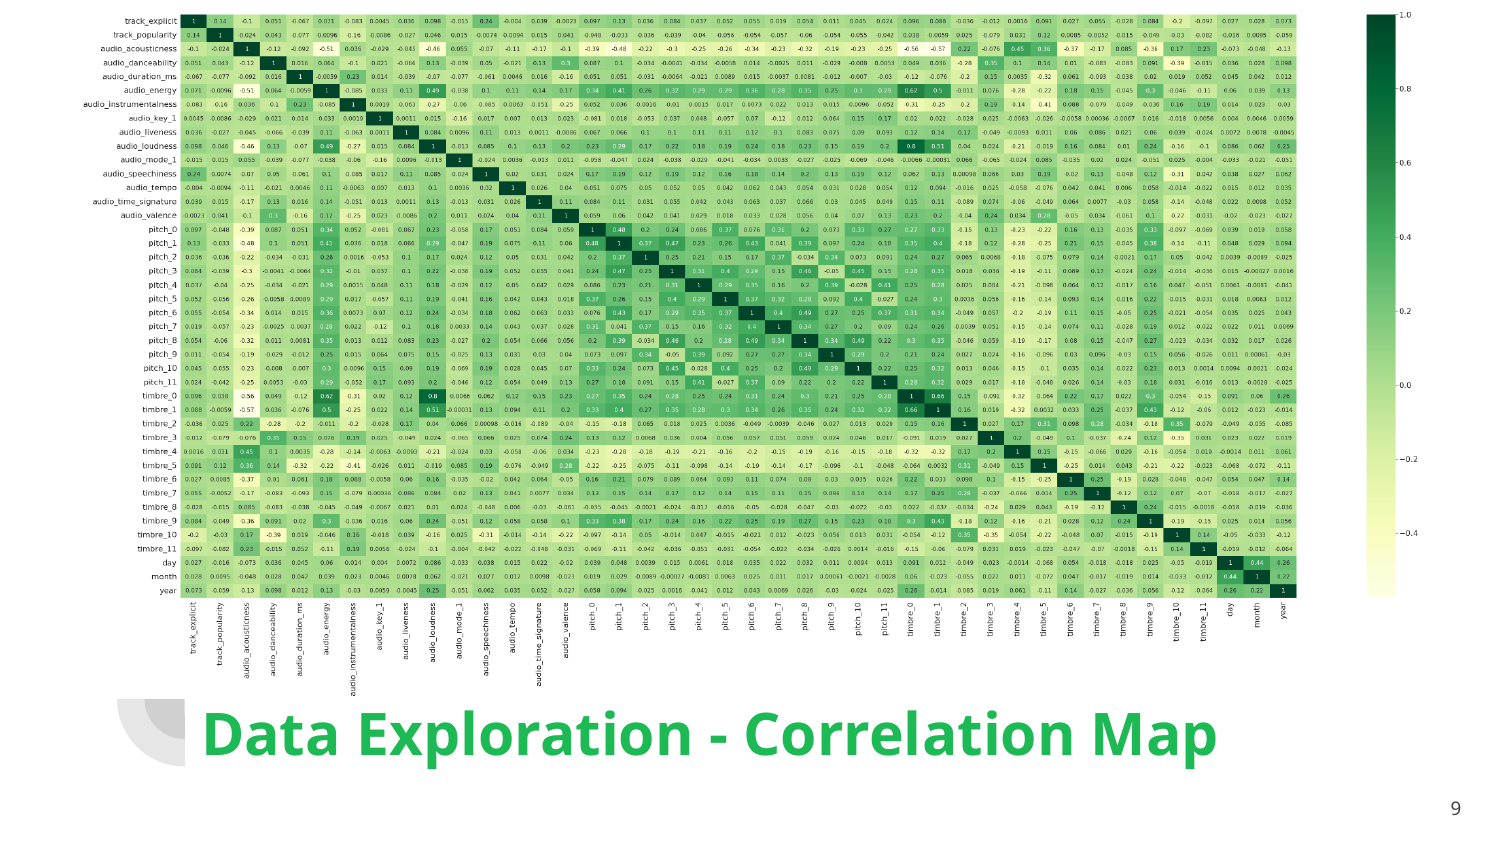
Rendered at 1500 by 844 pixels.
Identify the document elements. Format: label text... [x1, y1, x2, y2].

title Data Exploration - Correlation Map [185, 707, 1236, 767]
picture [79, 9, 1421, 698]
slide_number ‹#› [1386, 777, 1477, 842]
